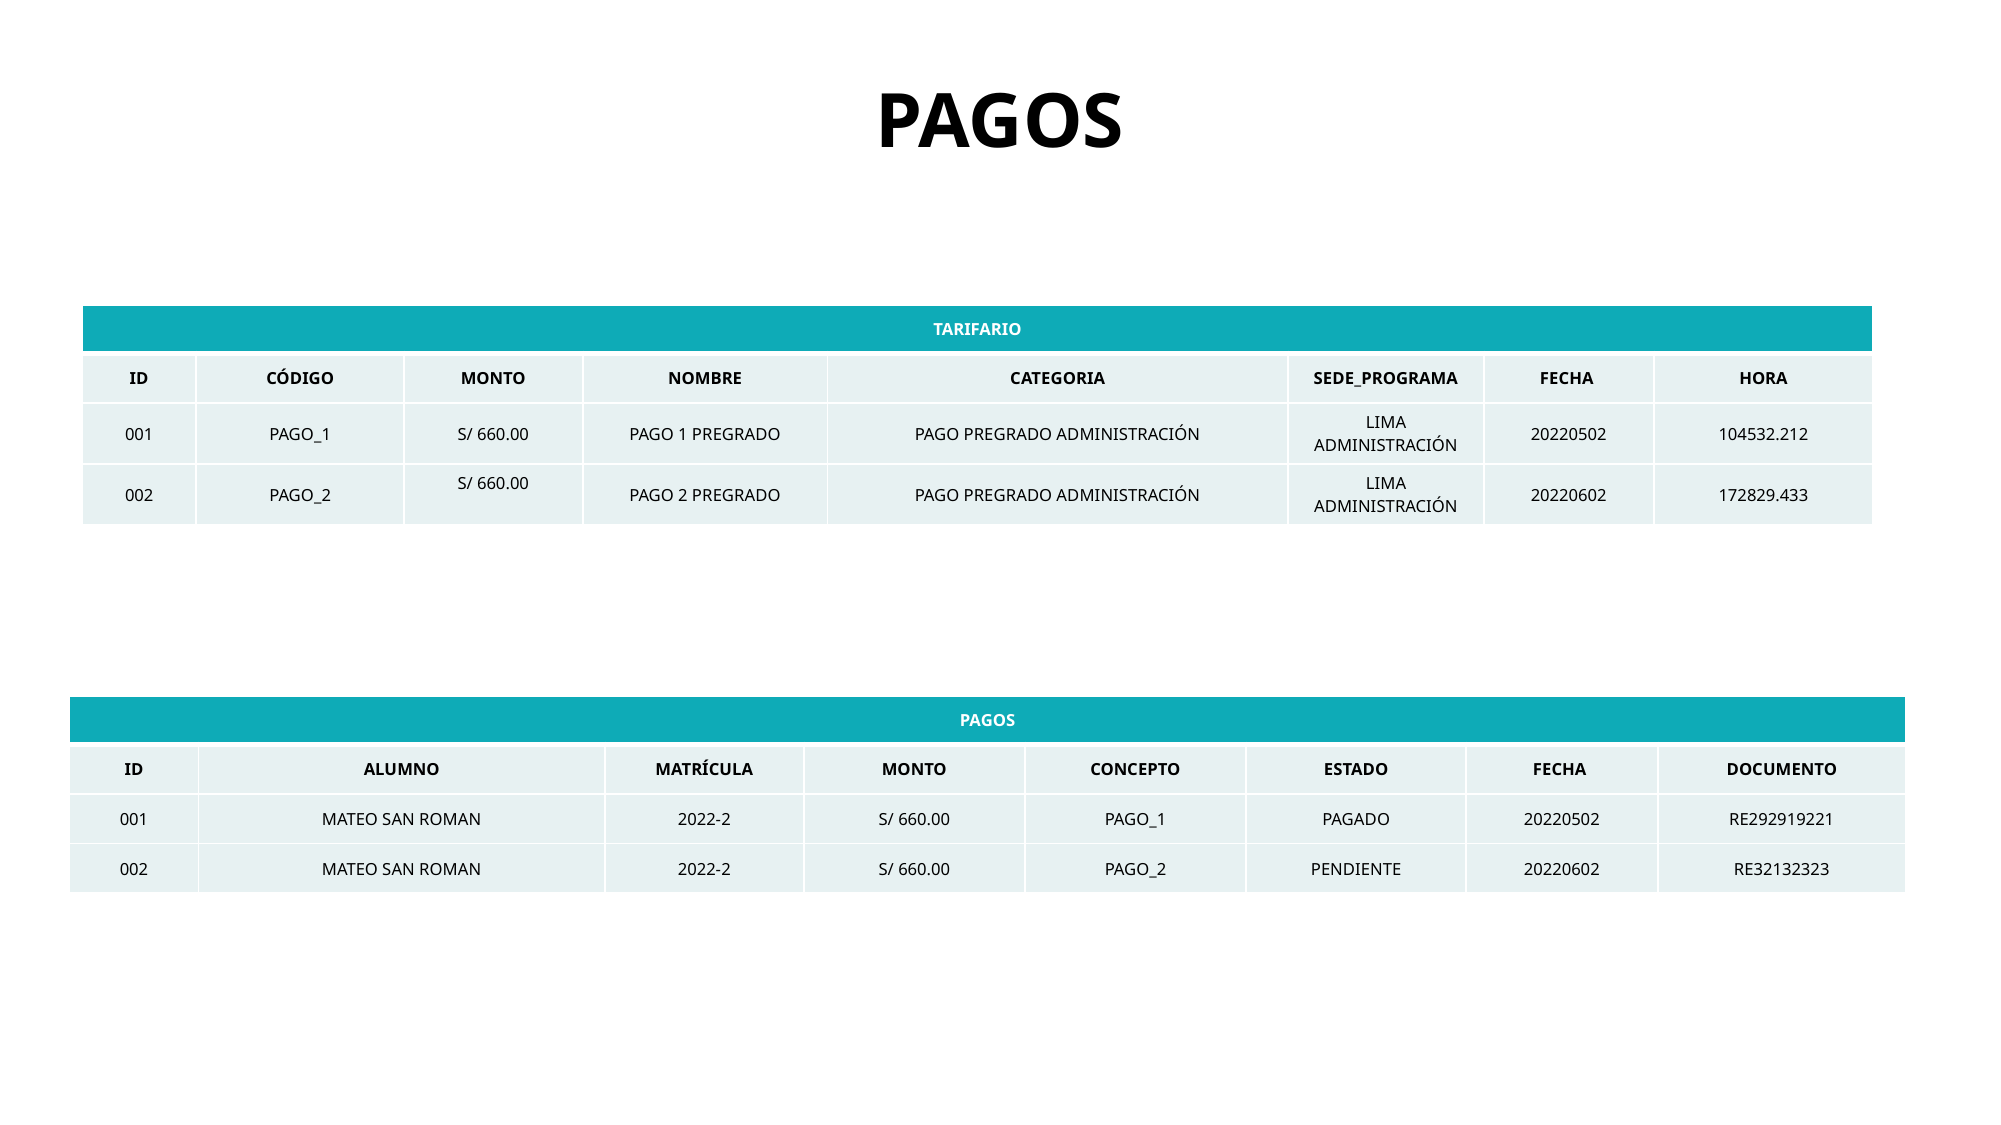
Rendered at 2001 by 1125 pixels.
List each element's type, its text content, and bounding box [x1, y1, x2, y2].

table_cell 104532.212 [1655, 404, 1872, 463]
table_cell RE32132323 [1659, 844, 1905, 892]
table_cell PAGO 1 PREGRADO [584, 404, 827, 463]
table_cell HORA [1655, 356, 1872, 402]
table_cell MATEO SAN ROMAN [199, 795, 604, 843]
table_cell NOMBRE [584, 356, 827, 402]
table_cell 20220602 [1467, 844, 1657, 892]
table_cell PAGADO [1247, 795, 1465, 843]
table_cell MATEO SAN ROMAN [199, 844, 604, 892]
table_cell 2022-2 [606, 844, 803, 892]
table_cell PENDIENTE [1247, 844, 1465, 892]
table_cell CÓDIGO [197, 356, 403, 402]
table_cell CONCEPTO [1026, 747, 1245, 793]
table_cell PAGO_2 [197, 465, 403, 524]
table_cell ID [83, 356, 195, 402]
title PAGOS [37, 75, 1963, 179]
table_cell ID [70, 747, 198, 793]
table_cell 20220502 [1485, 404, 1653, 463]
table_cell PAGO_1 [1026, 795, 1245, 843]
table_cell 2022-2 [606, 795, 803, 843]
table_cell S/ 660.00 [405, 404, 582, 463]
table_cell PAGO_2 [1026, 844, 1245, 892]
table_cell PAGO PREGRADO ADMINISTRACIÓN [828, 465, 1287, 524]
table_cell LIMA ADMINISTRACIÓN [1289, 404, 1483, 463]
table_cell DOCUMENTO [1659, 747, 1905, 793]
table_cell 002 [70, 844, 198, 892]
table_cell MATRÍCULA [606, 747, 803, 793]
table_cell LIMA ADMINISTRACIÓN [1289, 465, 1483, 524]
table_cell FECHA [1485, 356, 1653, 402]
table_cell FECHA [1467, 747, 1657, 793]
table_cell S/ 660.00 [805, 795, 1024, 843]
table_cell PAGO 2 PREGRADO [584, 465, 827, 524]
table_cell 20220602 [1485, 465, 1653, 524]
table_cell SEDE_PROGRAMA [1289, 356, 1483, 402]
table_cell S/ 660.00 [405, 465, 582, 524]
table_cell CATEGORIA [828, 356, 1287, 402]
table_cell ALUMNO [199, 747, 604, 793]
table_cell MONTO [805, 747, 1024, 793]
table_cell ESTADO [1247, 747, 1465, 793]
table_cell 172829.433 [1655, 465, 1872, 524]
table_cell PAGO_1 [197, 404, 403, 463]
table_cell S/ 660.00 [805, 844, 1024, 892]
table_cell 001 [70, 795, 198, 843]
table_cell RE292919221 [1659, 795, 1905, 843]
table_cell 002 [83, 465, 195, 524]
table_cell PAGO PREGRADO ADMINISTRACIÓN [828, 404, 1287, 463]
table_cell MONTO [405, 356, 582, 402]
table_header PAGOS [70, 697, 1905, 742]
table_cell 001 [83, 404, 195, 463]
table_header TARIFARIO [83, 306, 1872, 351]
table_cell 20220502 [1467, 795, 1657, 843]
